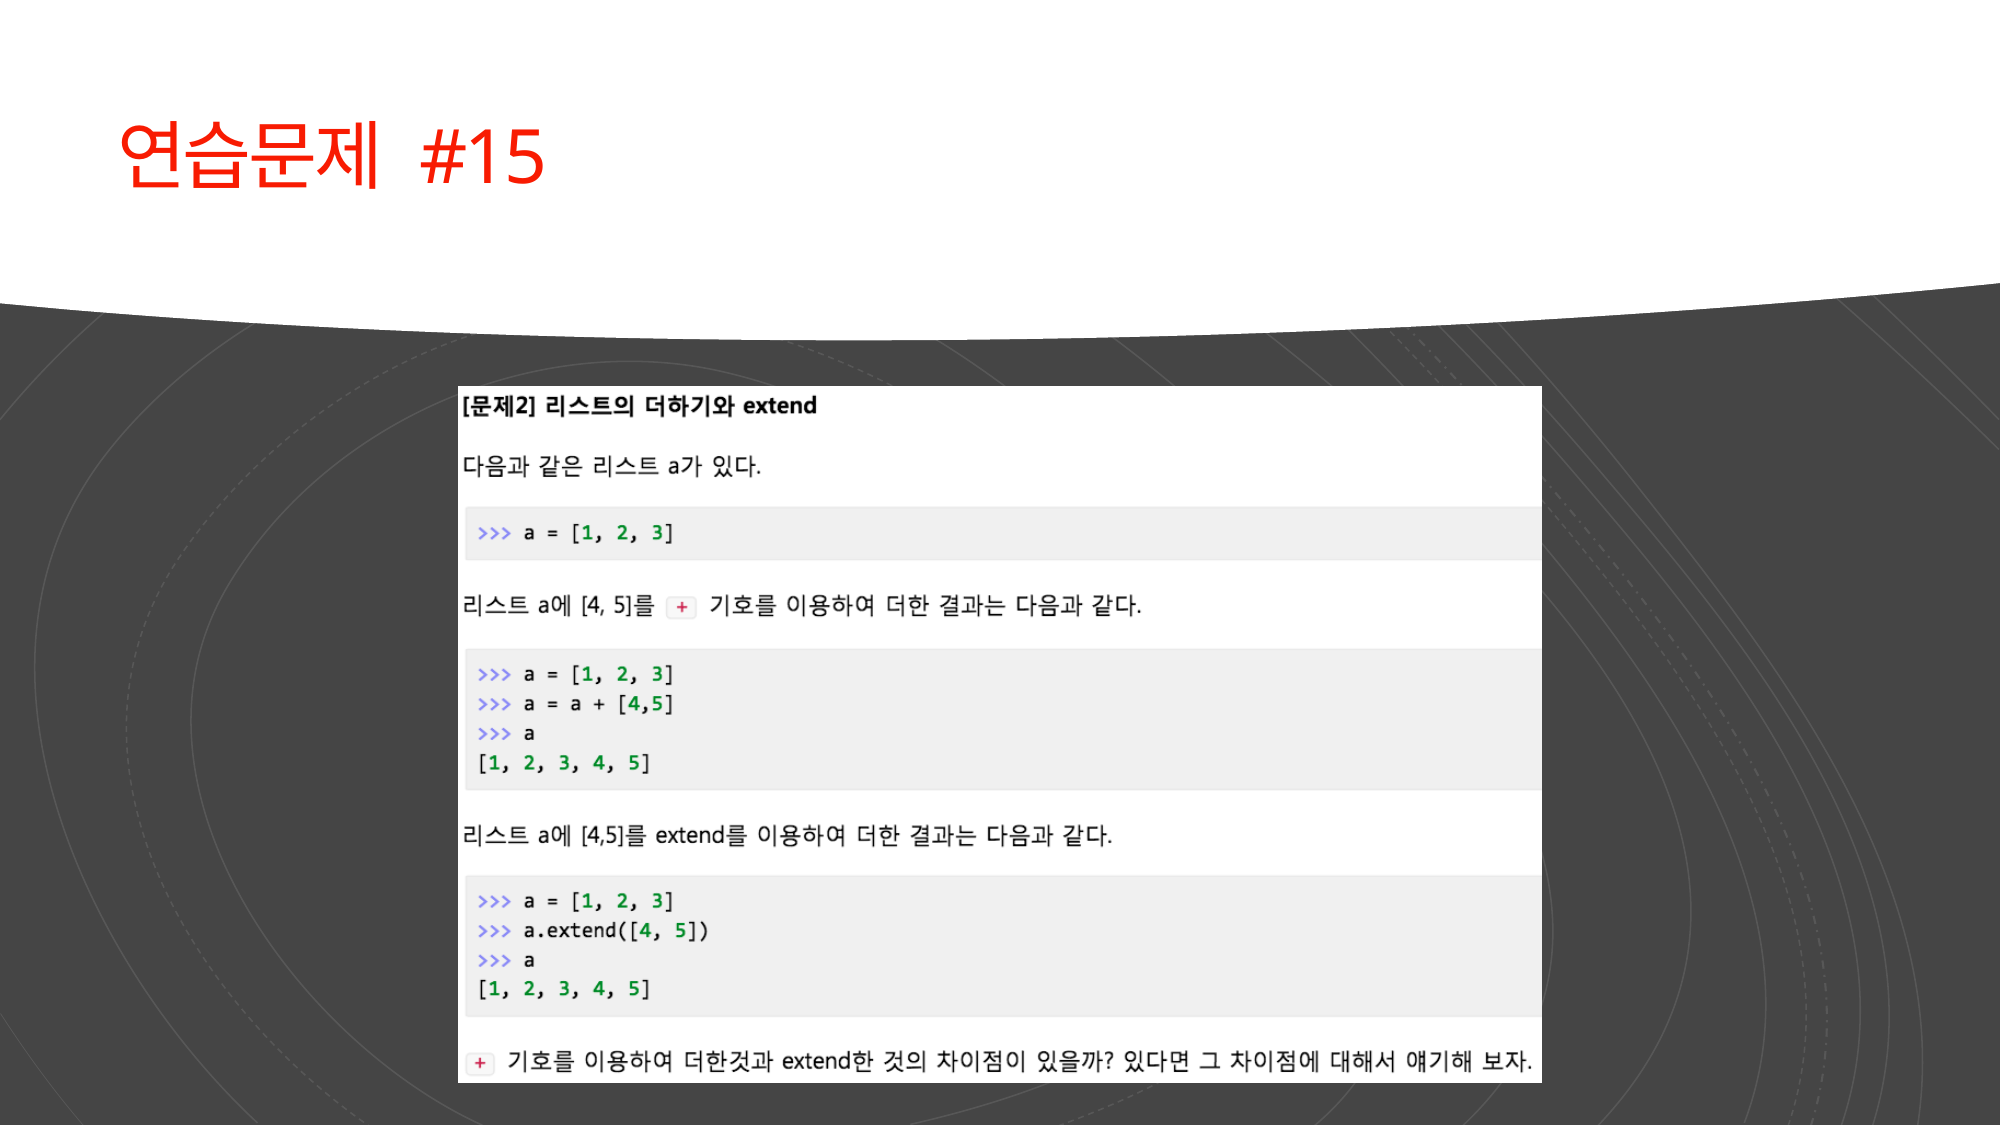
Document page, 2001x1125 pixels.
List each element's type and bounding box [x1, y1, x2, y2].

text_box [0, 0, 2000, 1125]
picture [458, 386, 1542, 1083]
